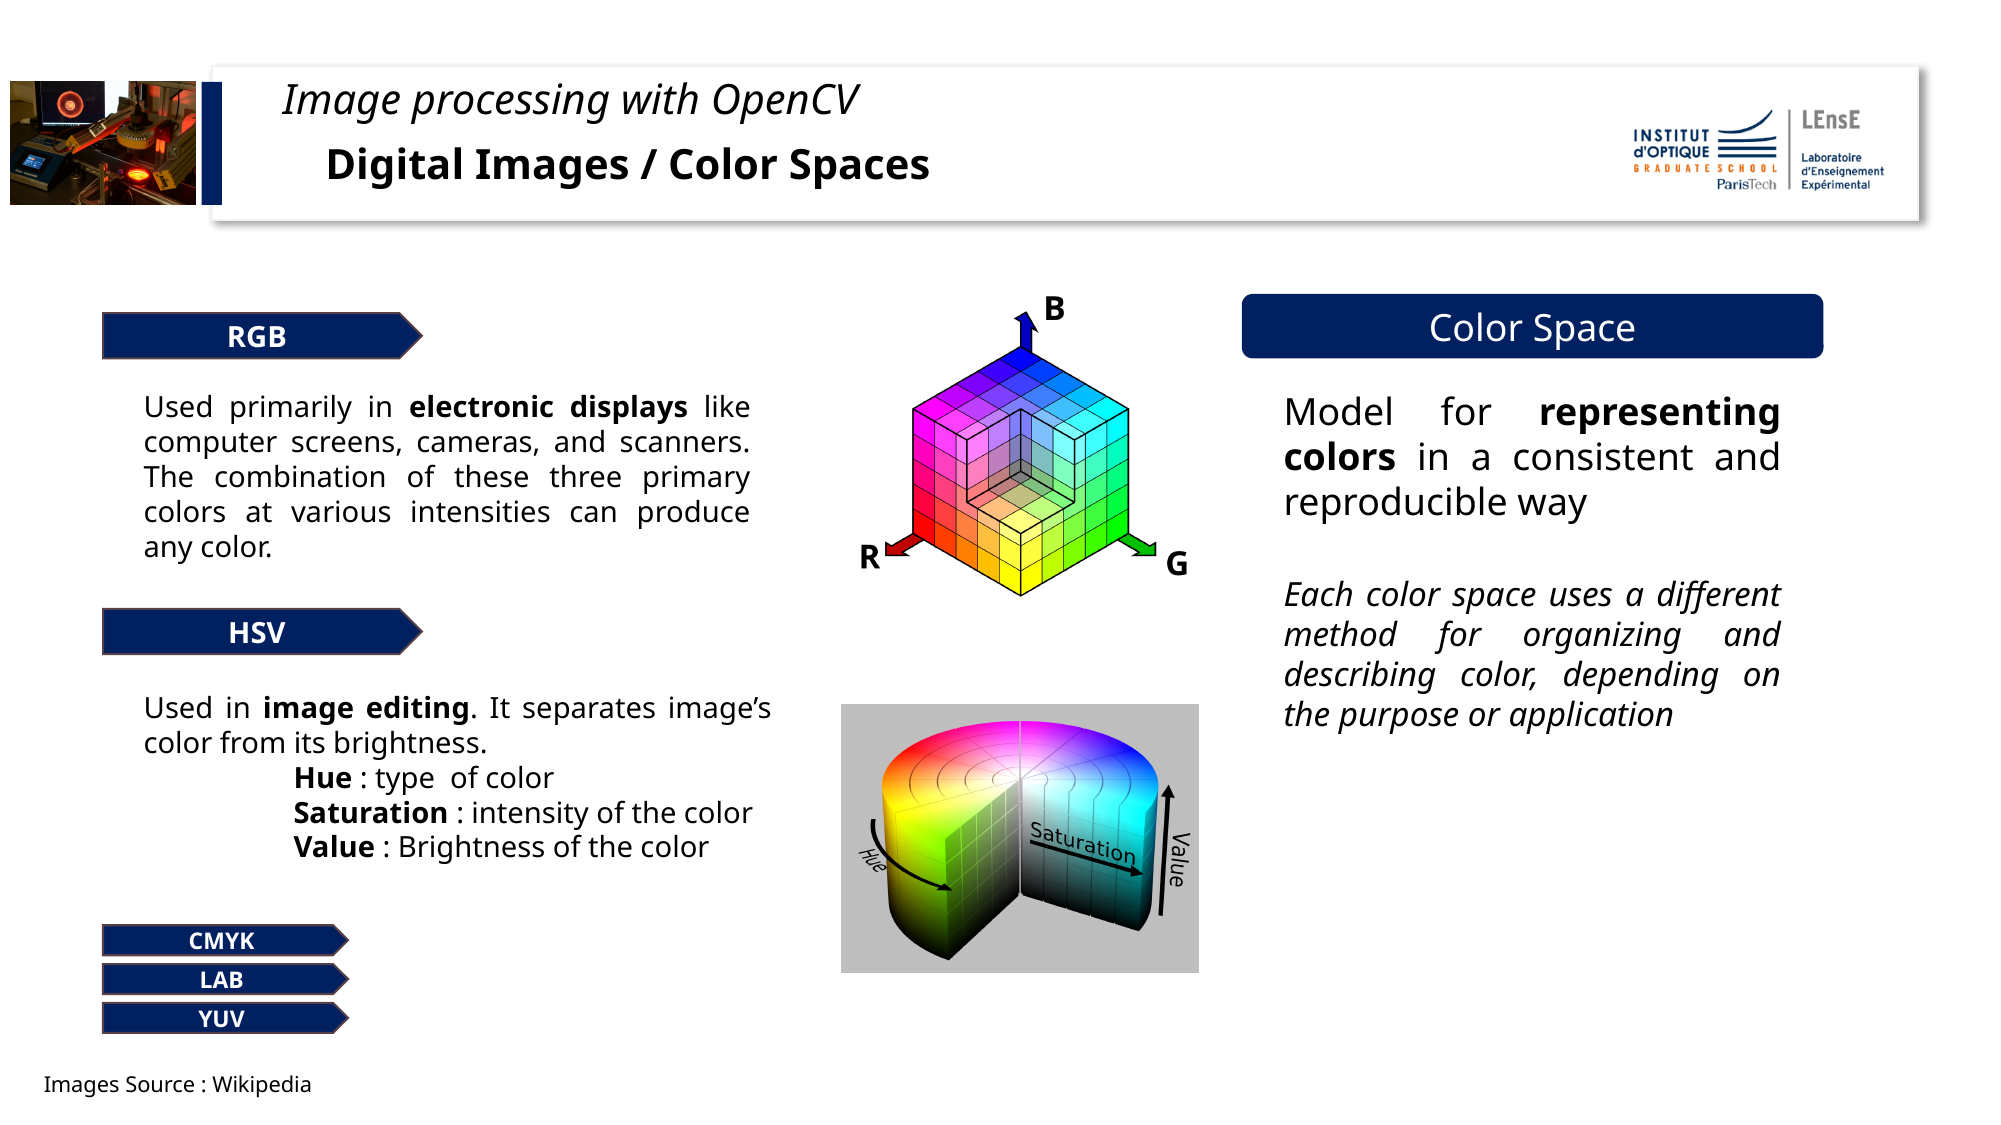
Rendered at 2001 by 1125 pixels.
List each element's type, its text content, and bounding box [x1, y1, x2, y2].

text_box [201, 81, 223, 206]
text_box Digital Images / Color Spaces [310, 130, 1342, 196]
picture [834, 284, 1207, 627]
picture [10, 81, 196, 205]
text_box HSV [102, 607, 424, 656]
text_box Used primarily in electronic displays like computer screens, cameras, and scanners. The combination of these three primary colors at various intensities can produce any color. [128, 380, 766, 571]
text_box Image processing with OpenCV [267, 71, 1641, 187]
text_box LAB [101, 963, 350, 996]
text_box Used in image editing. It separates image’s color from its brightness. Hue : type of color Saturation : intensity of the color Value : Brightness of the color [128, 681, 787, 872]
text_box Color Space [1240, 292, 1825, 360]
text_box YUV [101, 1001, 350, 1034]
picture [841, 704, 1199, 973]
text_box RGB [102, 312, 424, 360]
text_box [211, 65, 1919, 221]
text_box CMYK [101, 924, 350, 957]
picture [1608, 83, 1909, 207]
text_box Images Source : Wikipedia [29, 1063, 395, 1105]
text_box Model for representing colors in a consistent and reproducible way Each color space uses a different method for organizing and describing color, depending on the purpose or application [1268, 380, 1797, 741]
